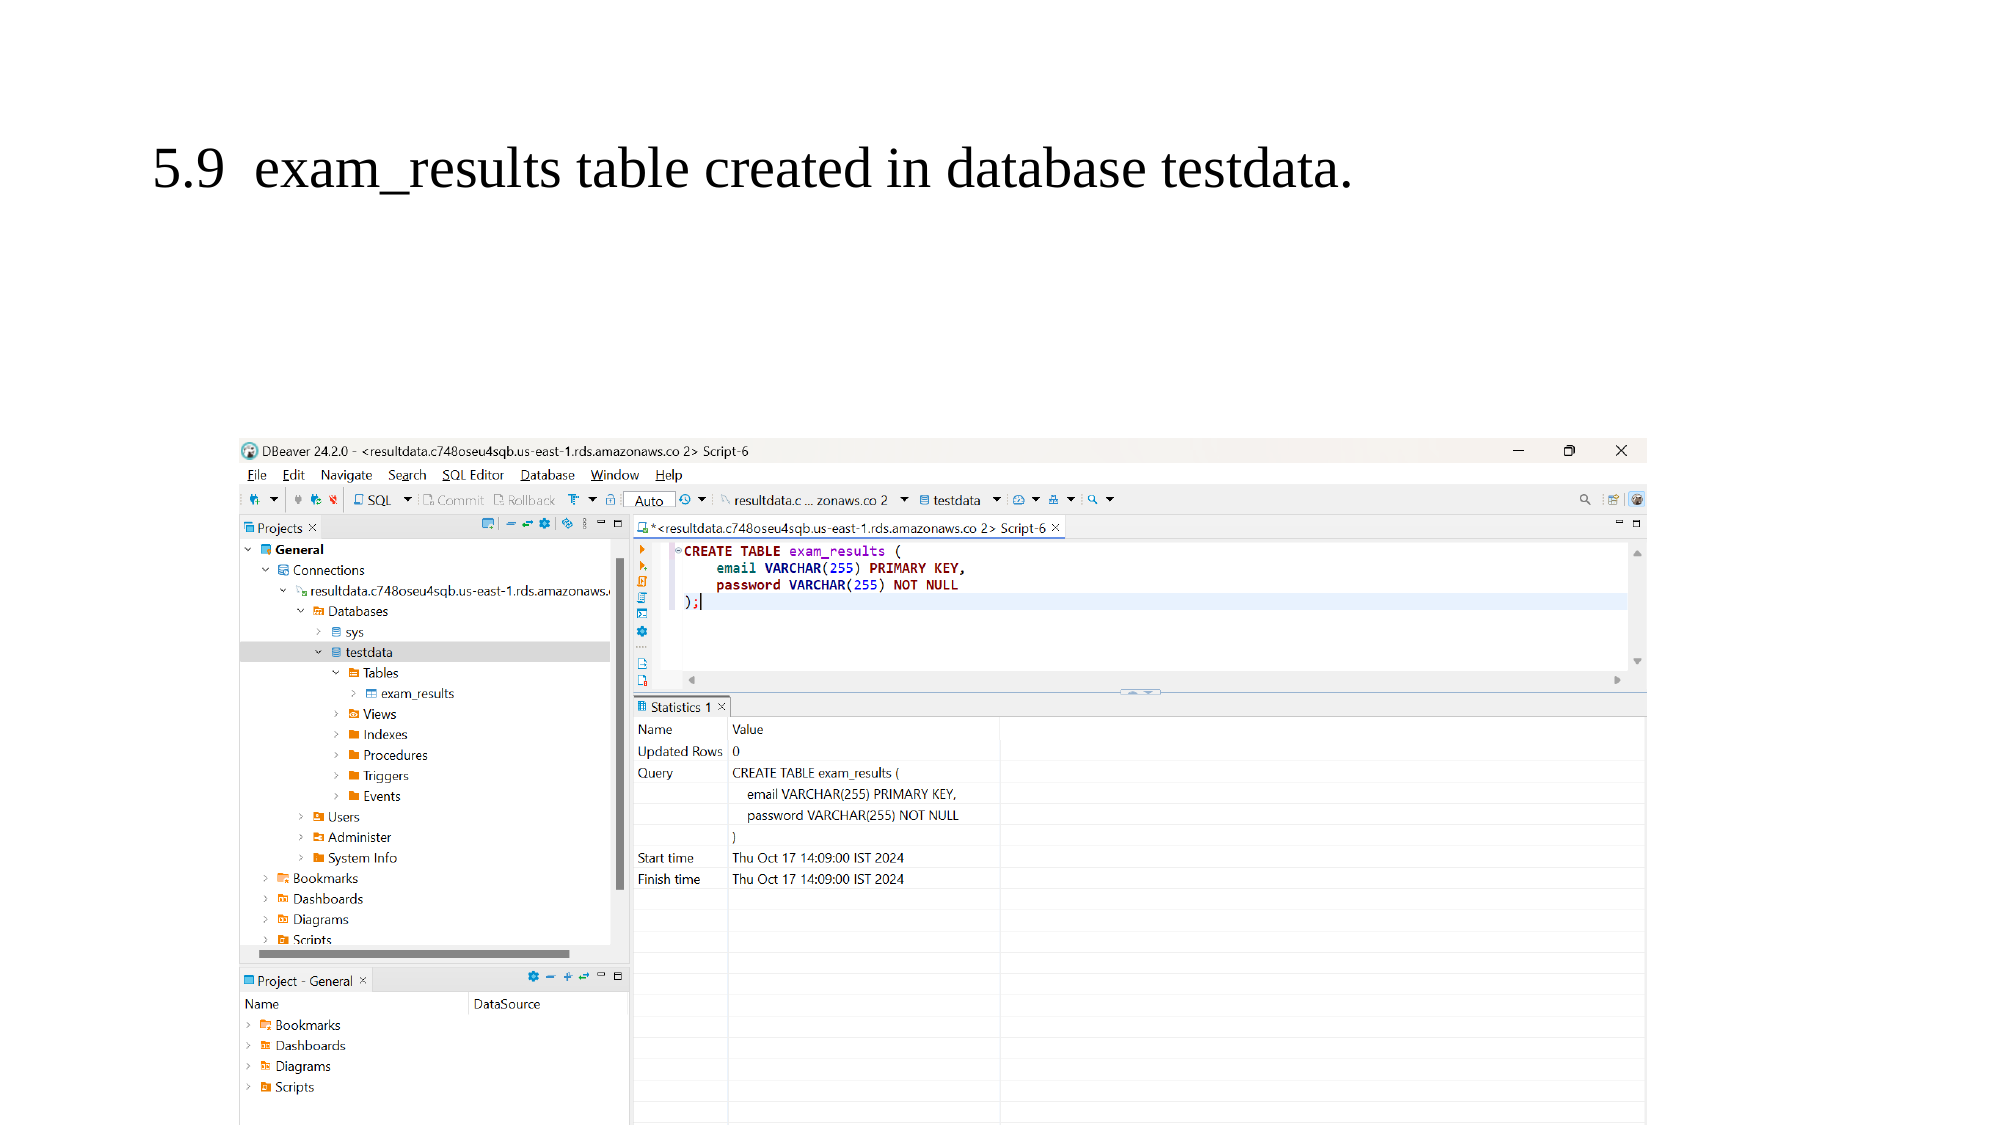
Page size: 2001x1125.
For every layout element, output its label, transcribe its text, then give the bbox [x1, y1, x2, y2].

picture [239, 438, 1647, 1125]
title 5.9 exam_results table created in database testdata. [137, 59, 1863, 278]
